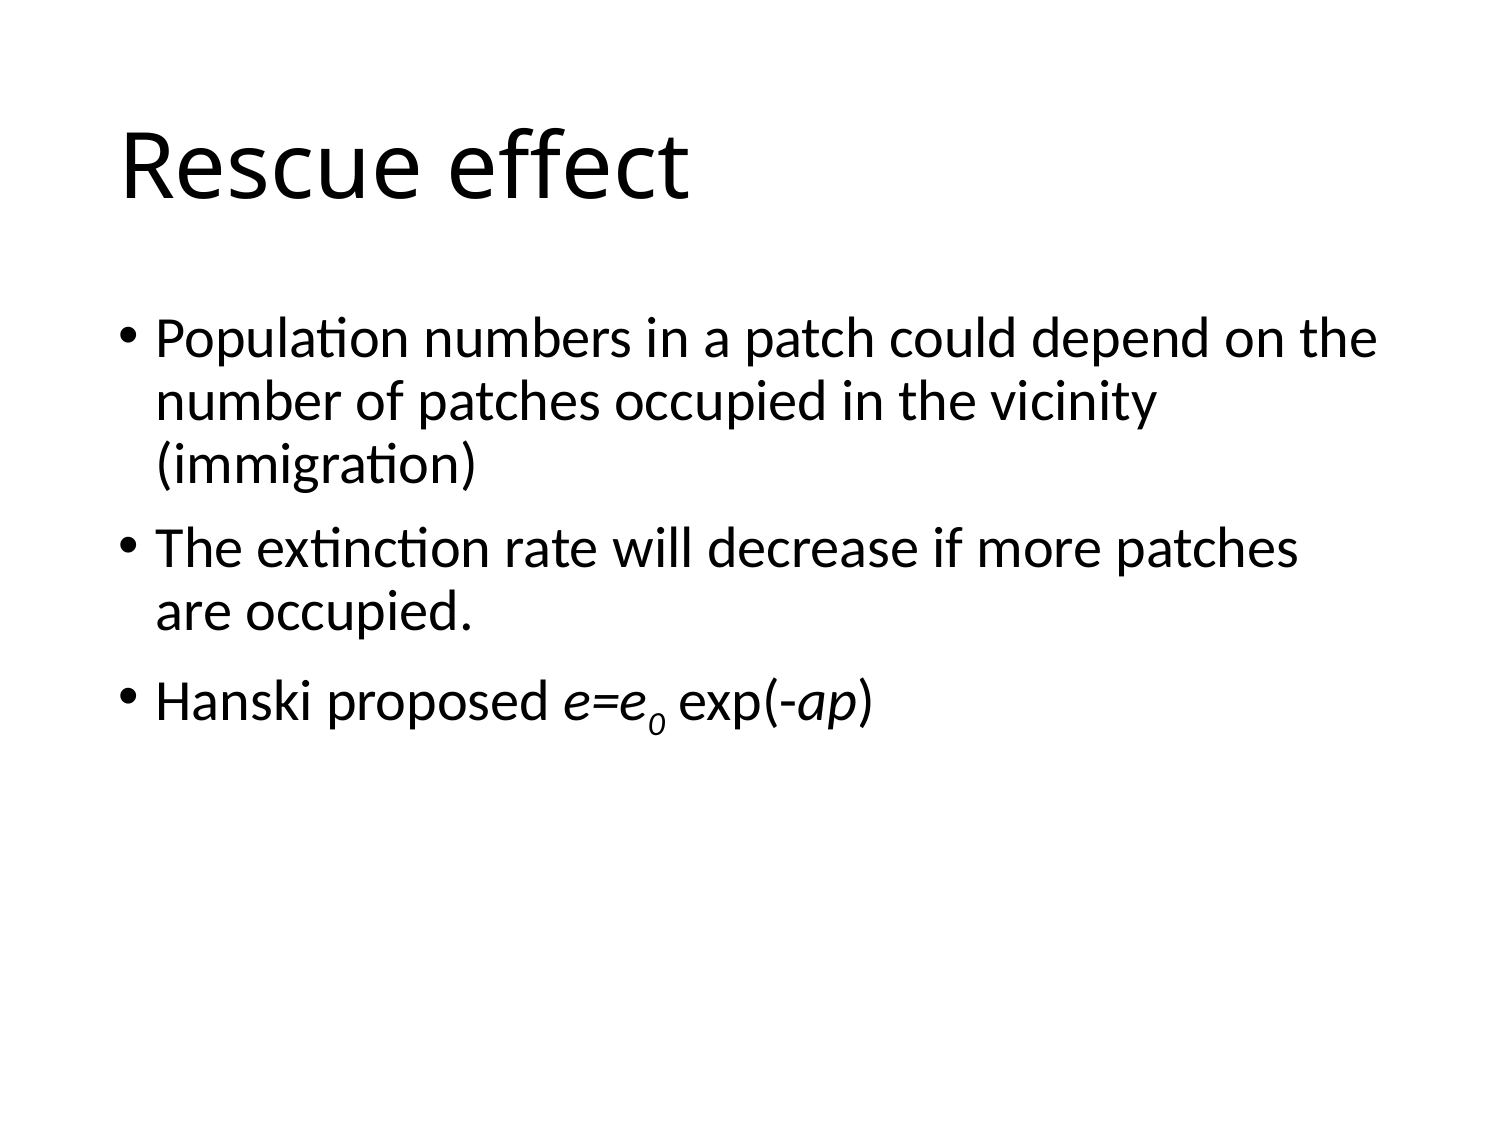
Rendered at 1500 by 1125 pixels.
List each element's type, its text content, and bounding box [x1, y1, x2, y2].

title Rescue effect [103, 59, 1397, 278]
list Population numbers in a patch could depend on the number of patches occupied in the vicinity (immigration) The extinction rate will decrease if more patches are occupied. Hanski proposed e=e0 exp(-ap) [103, 299, 1397, 1014]
